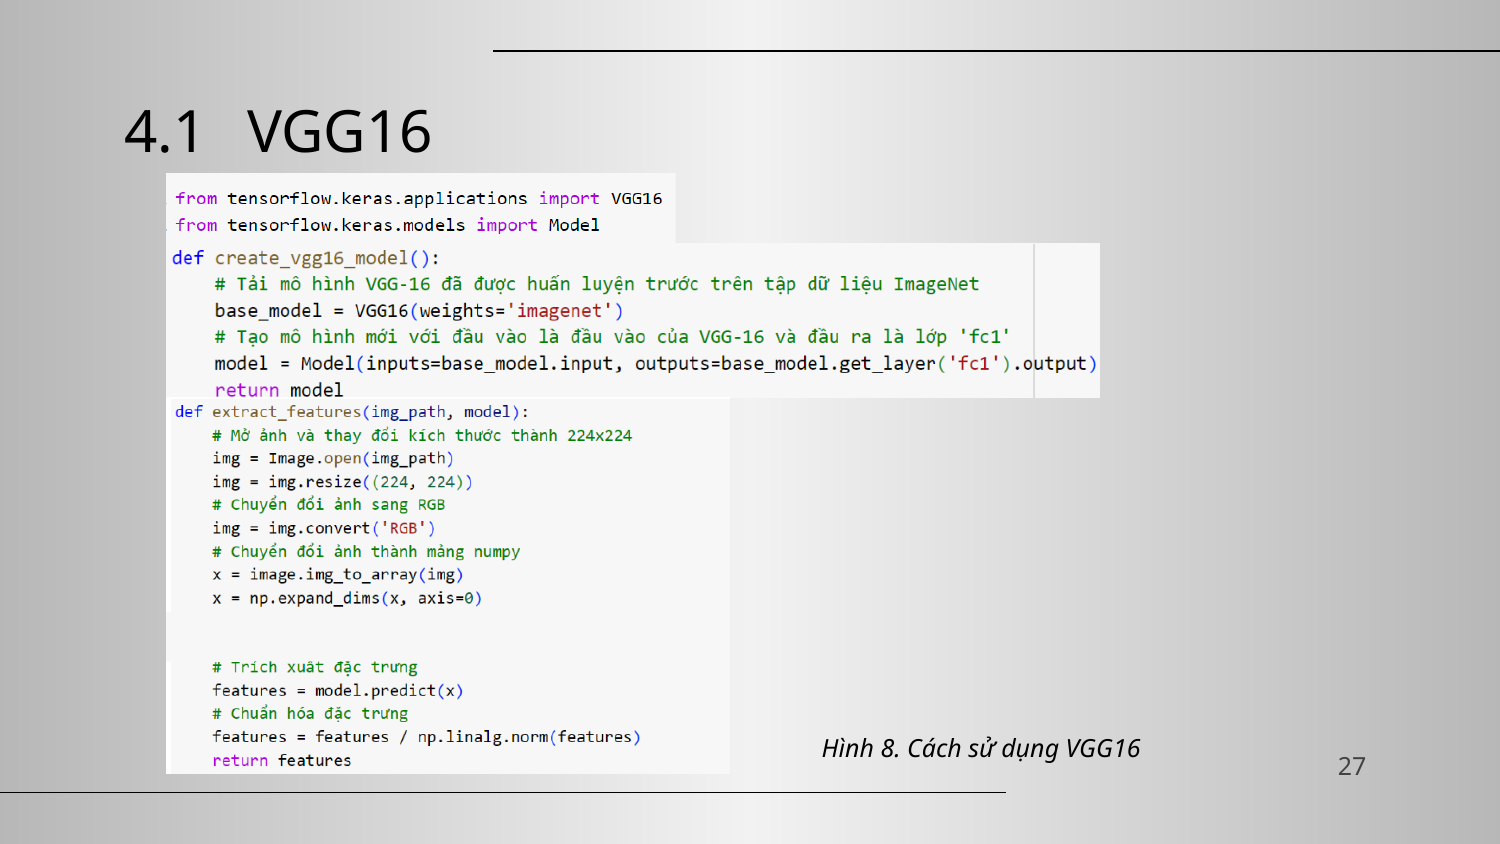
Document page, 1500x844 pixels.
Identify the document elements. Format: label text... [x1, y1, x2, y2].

title 4.1 [118, 88, 221, 183]
picture [165, 172, 1100, 774]
text_box VGG16 [241, 88, 586, 171]
slide_number 27 [1043, 745, 1382, 791]
text_box Hình 8. Cách sử dụng VGG16 [770, 720, 1193, 768]
